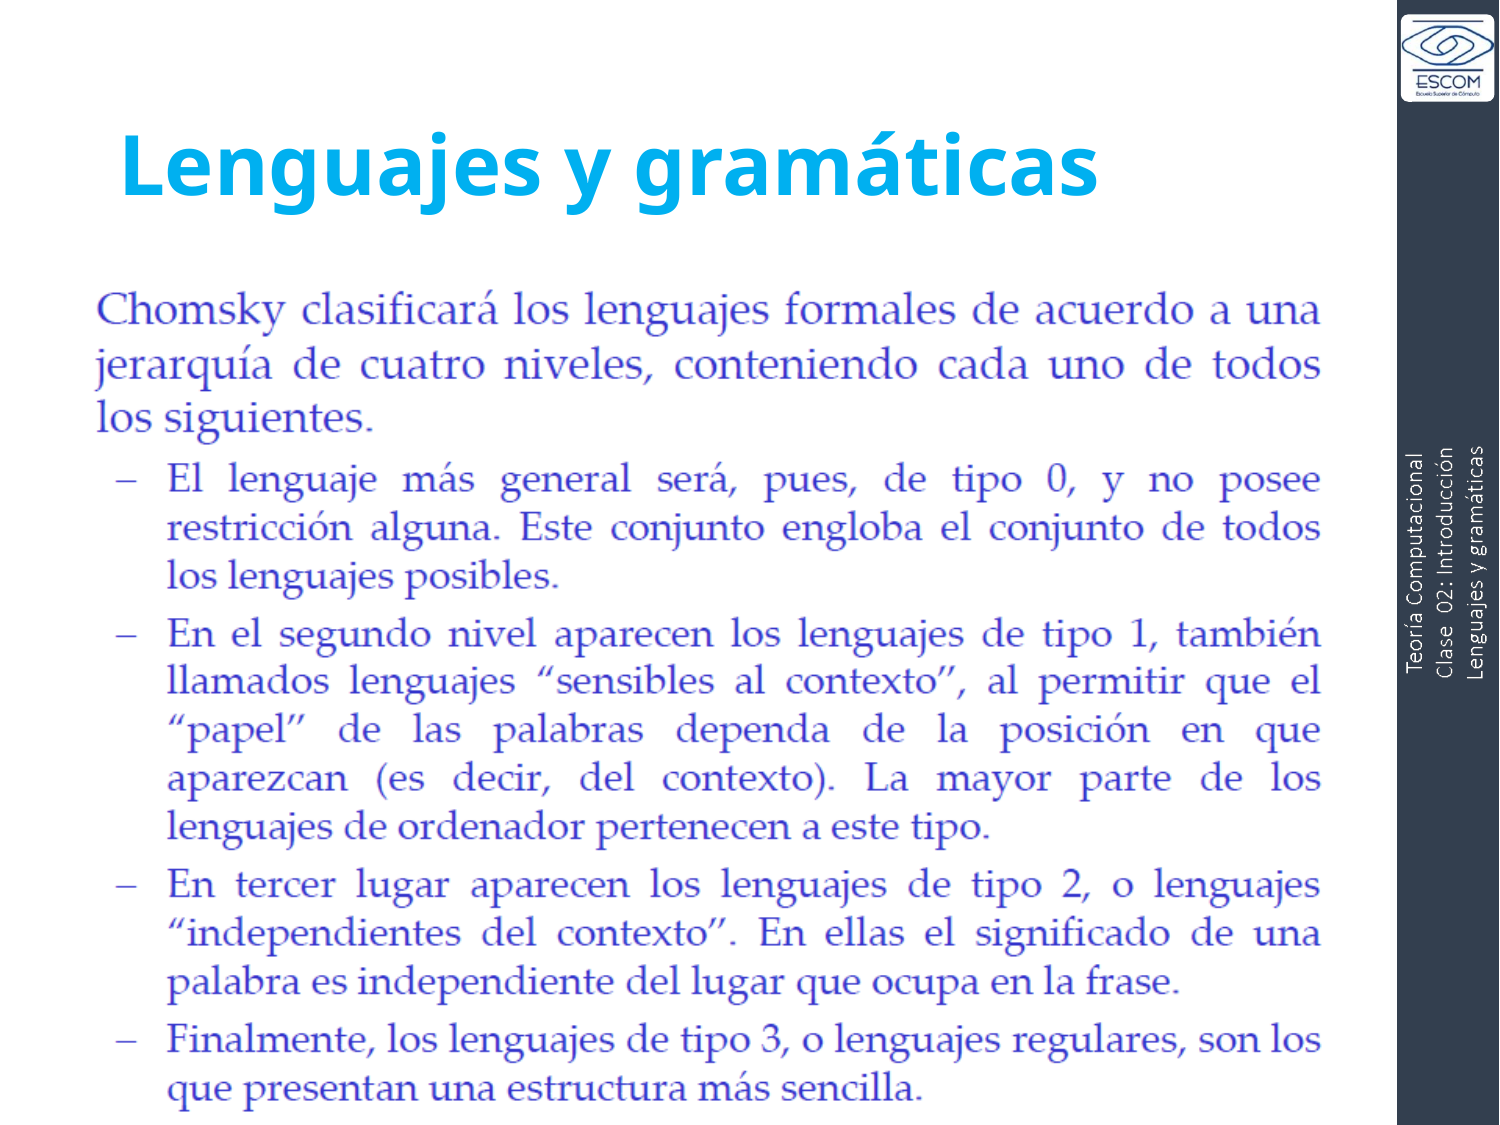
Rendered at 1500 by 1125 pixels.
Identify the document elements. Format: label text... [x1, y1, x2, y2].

picture [1400, 14, 1495, 102]
title Lenguajes y gramáticas [103, 59, 1397, 271]
picture [88, 181, 1500, 1125]
